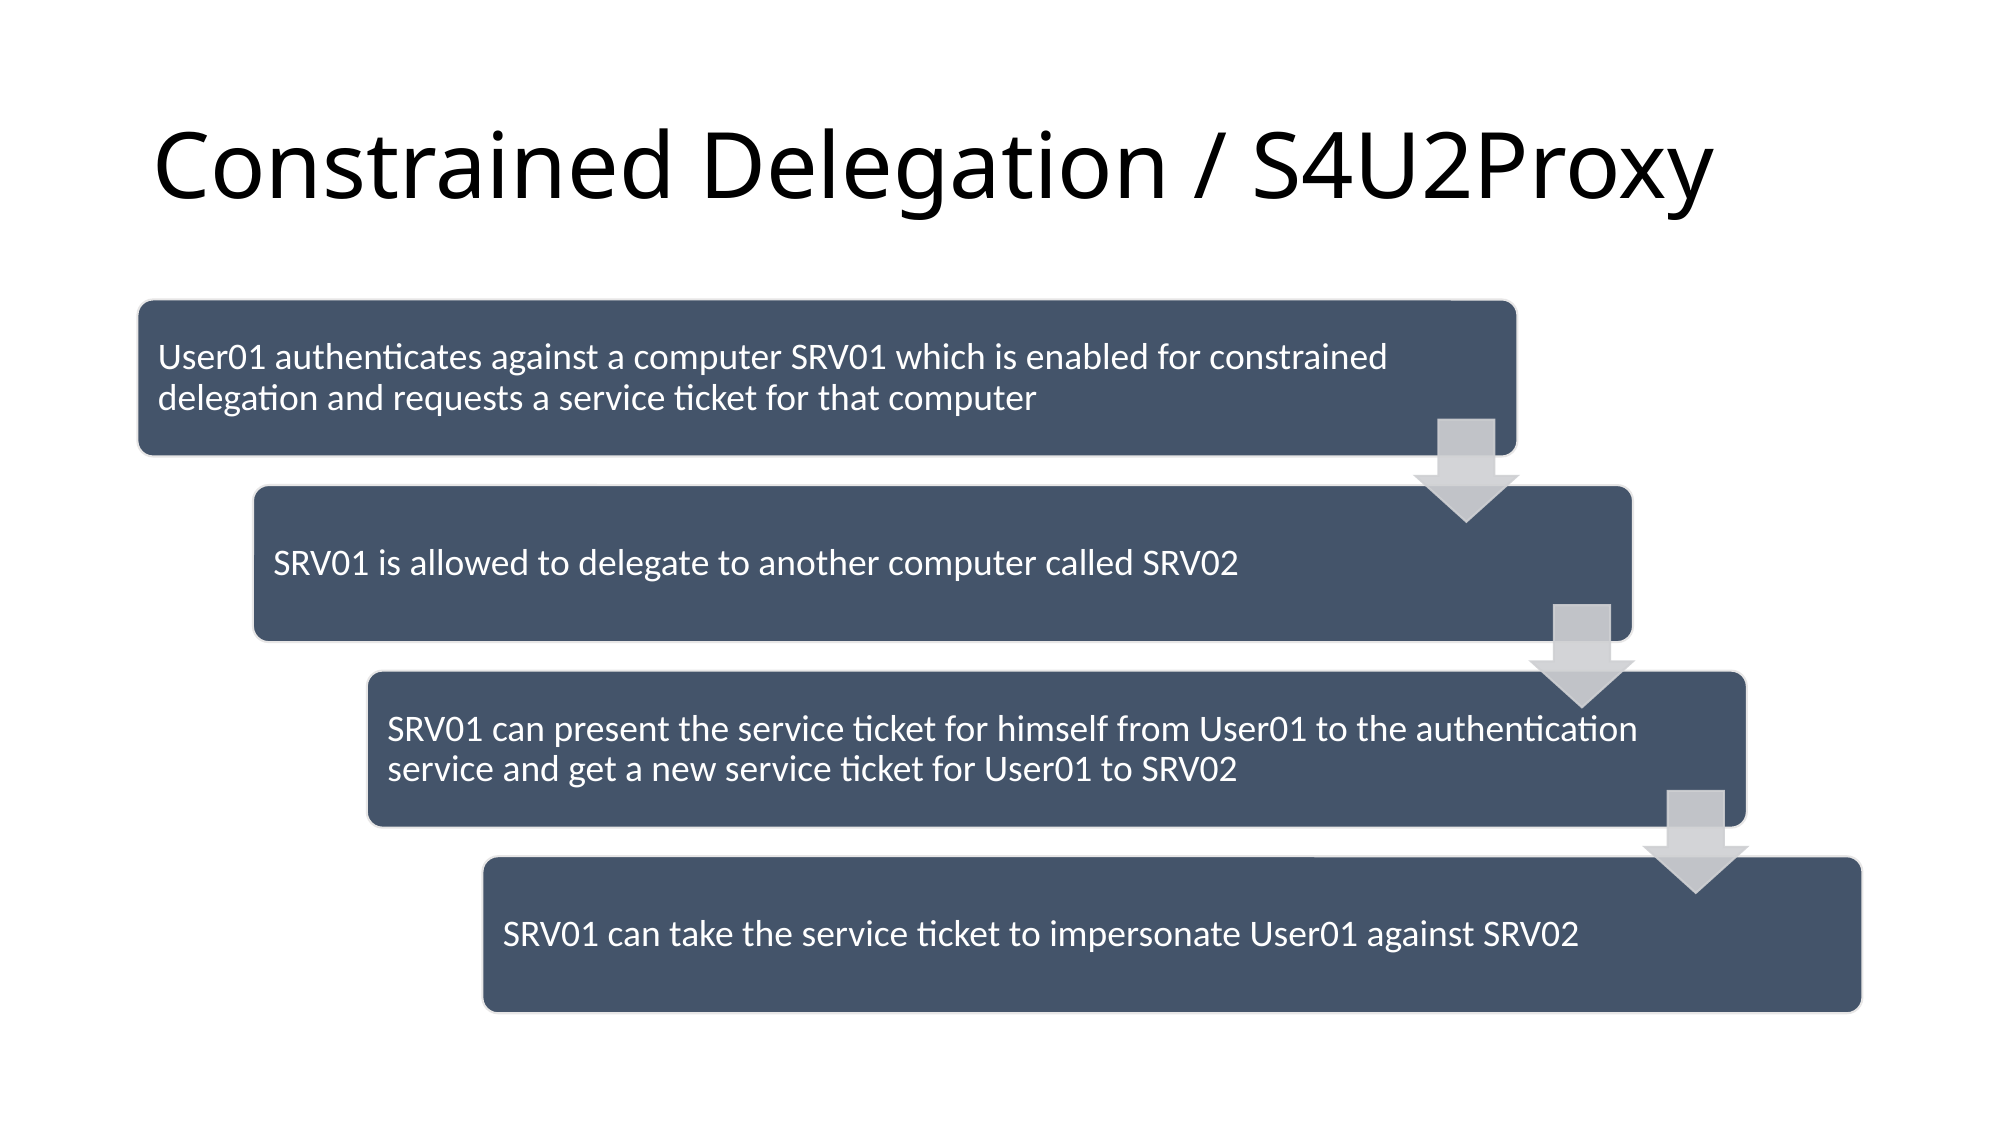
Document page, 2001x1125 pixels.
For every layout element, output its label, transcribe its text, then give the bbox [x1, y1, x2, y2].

title Constrained Delegation / S4U2Proxy [137, 59, 1863, 278]
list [137, 299, 1863, 1014]
